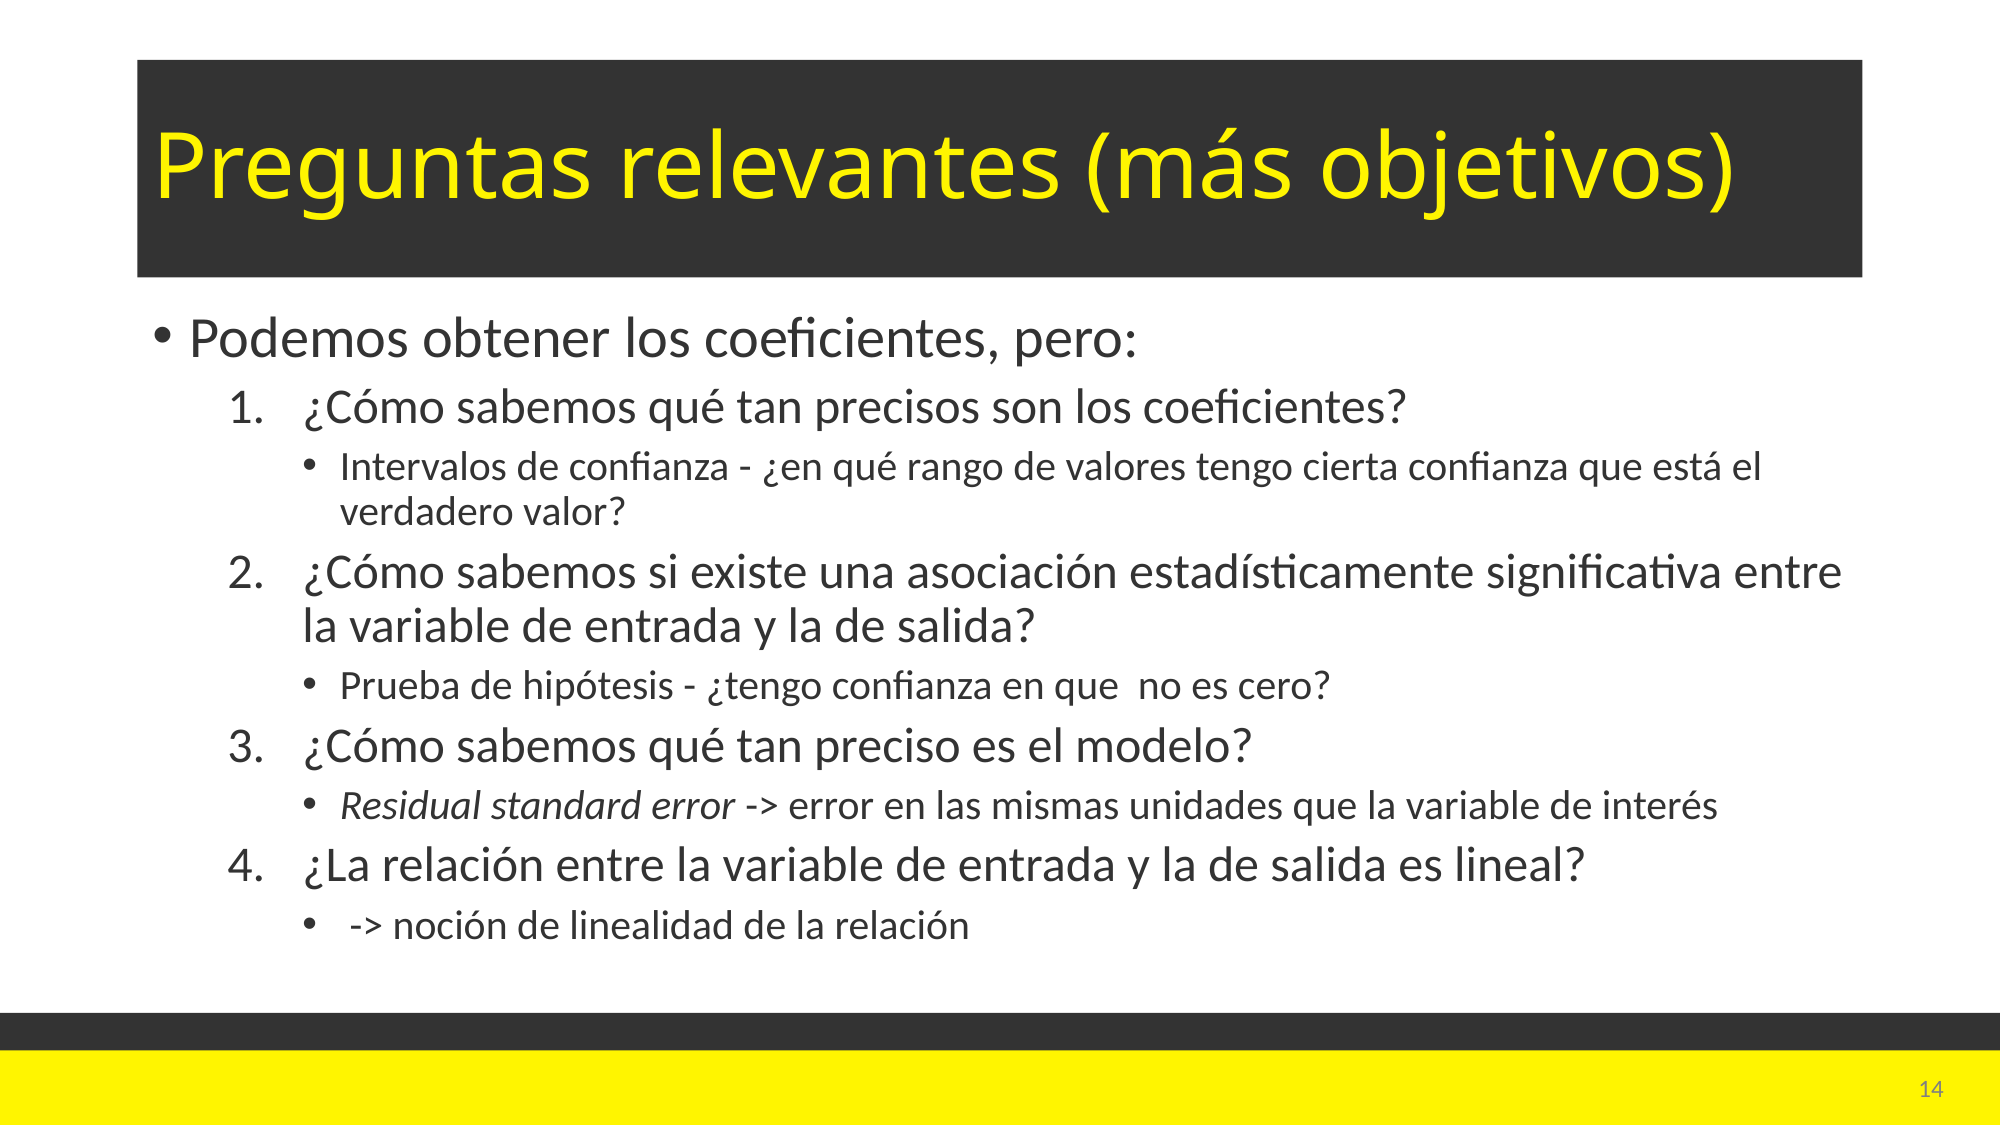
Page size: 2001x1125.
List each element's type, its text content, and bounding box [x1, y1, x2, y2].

title Preguntas relevantes (más objetivos) [137, 59, 1863, 278]
